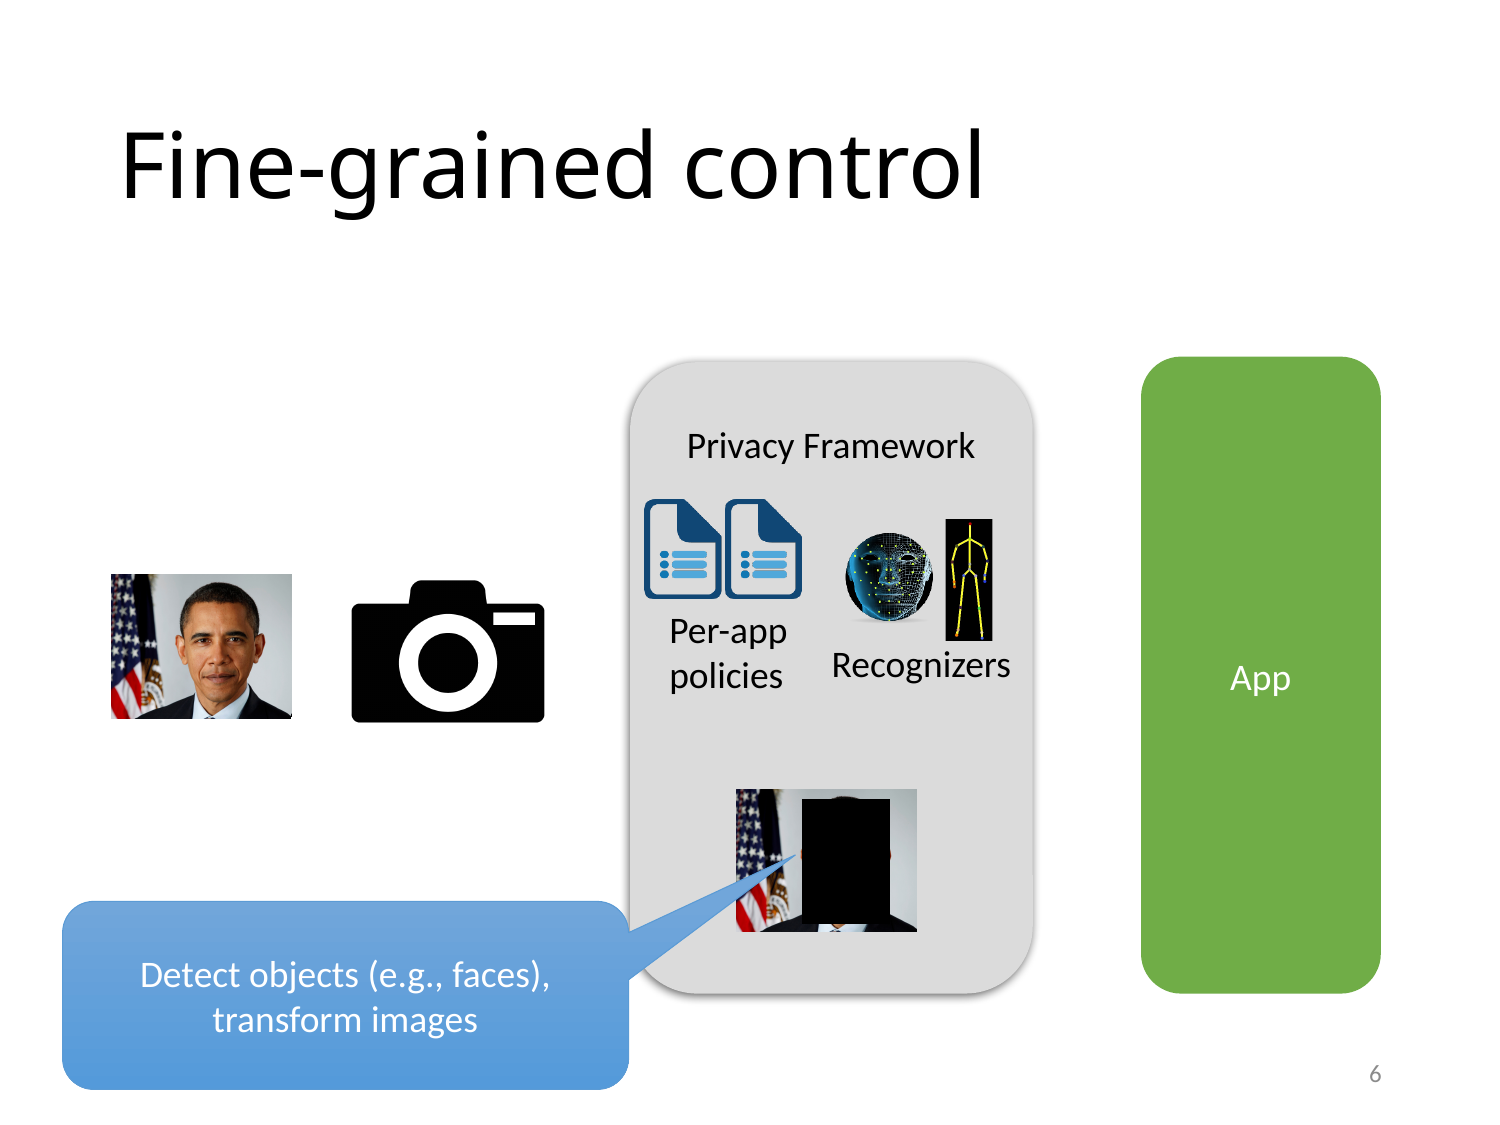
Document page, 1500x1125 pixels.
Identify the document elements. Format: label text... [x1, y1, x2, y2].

picture [736, 789, 917, 932]
text_box [630, 362, 1033, 994]
text_box App [1139, 355, 1382, 995]
picture [634, 499, 811, 599]
text_box Privacy Framework [672, 413, 991, 474]
text_box Detect objects (e.g., faces), transform images [62, 882, 736, 1090]
text_box Per-app policies [654, 599, 803, 704]
picture [945, 519, 993, 641]
slide_number 6 [1059, 1042, 1397, 1103]
picture [111, 574, 292, 719]
title Fine-grained control [103, 59, 1397, 278]
text_box Recognizers [816, 632, 1027, 693]
picture [843, 532, 934, 624]
picture [346, 549, 550, 753]
